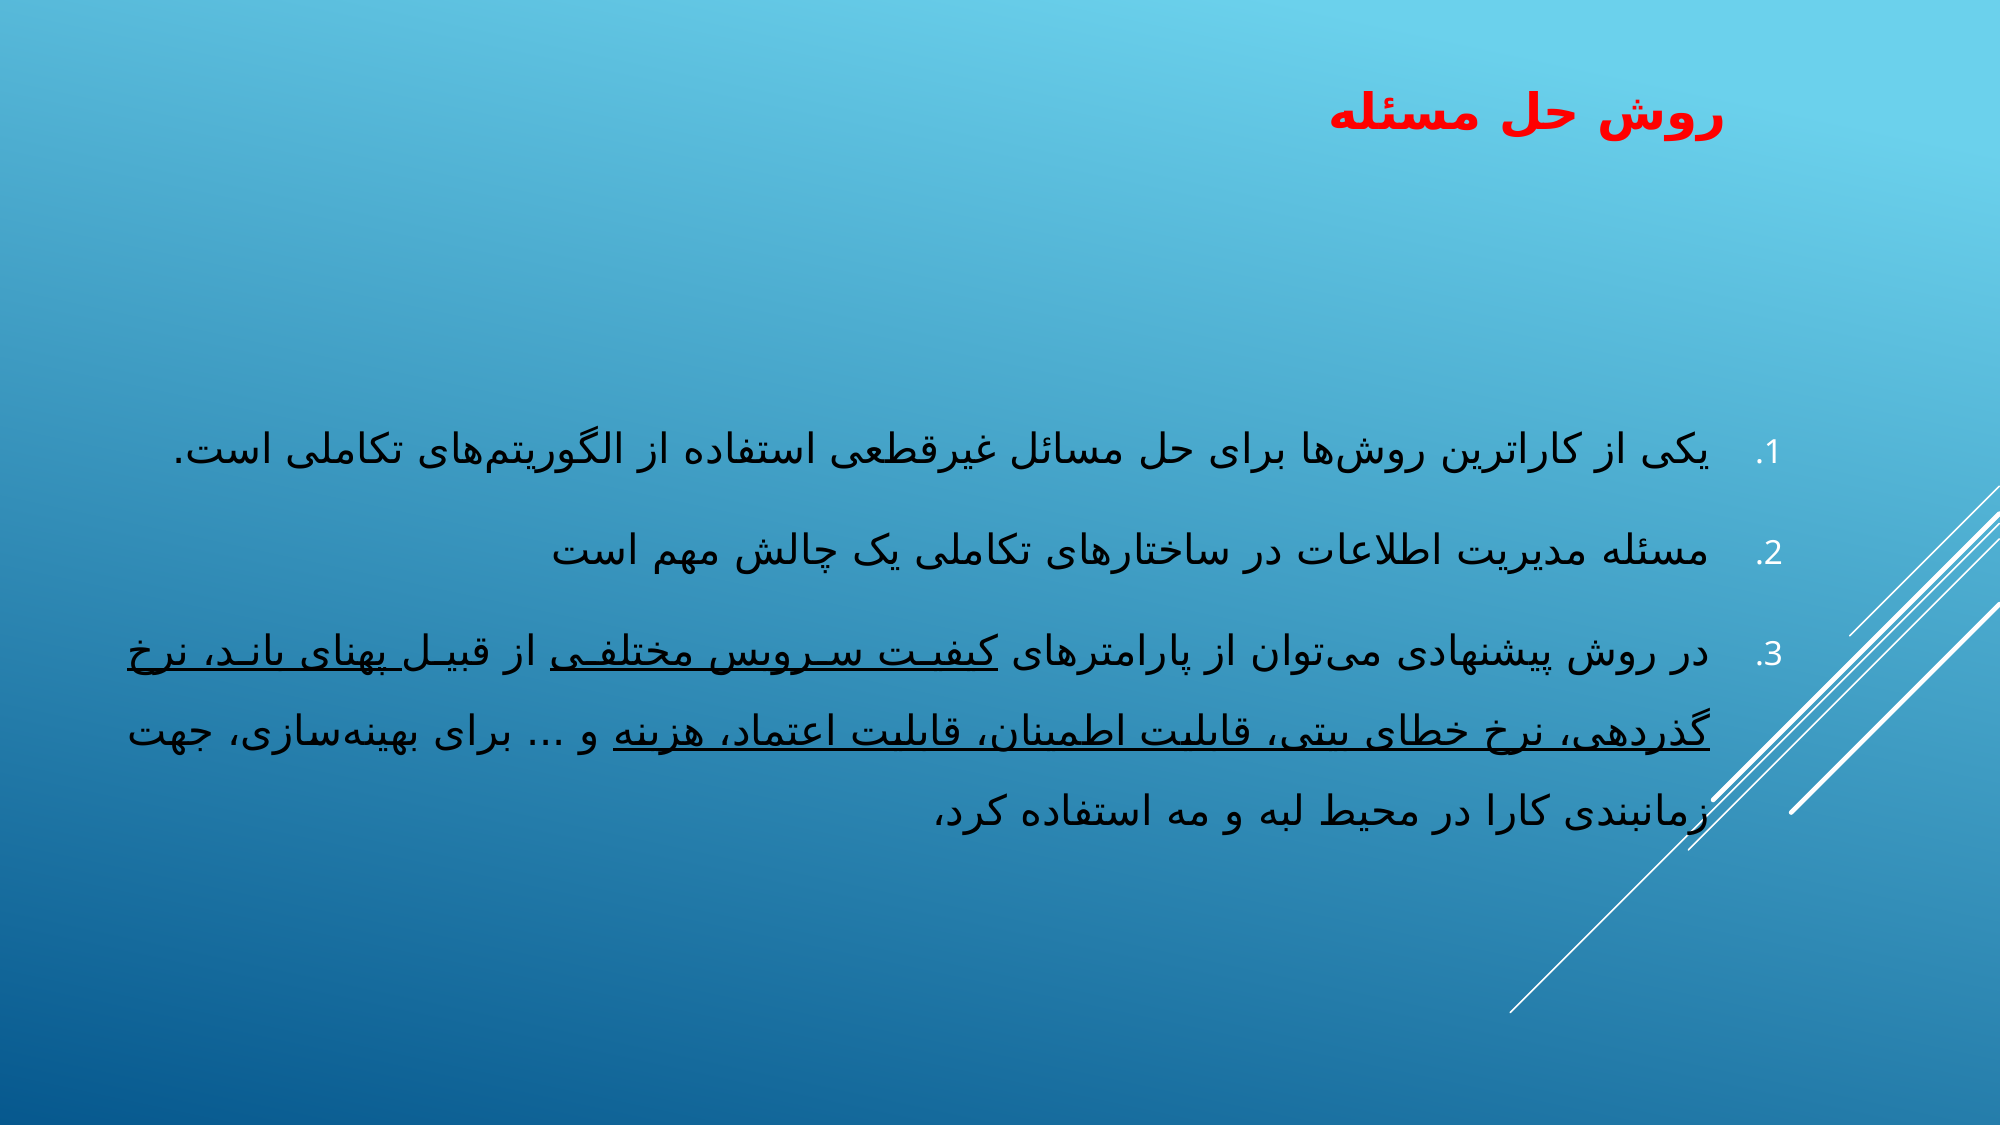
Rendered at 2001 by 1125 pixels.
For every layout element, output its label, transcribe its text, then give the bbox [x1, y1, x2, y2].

list یکی از کاراترین روش‌ها برای حل مسائل غیرقطعی استفاده از الگوریتم‌های تکاملی است. مسئله مدیریت اطلاعات در ساختارهای تکاملی یک چالش مهم است در روش پیشنهادی می‌توان از پارامترهای کیفیت سرویس مختلفی از قبیل پهنای باند، نرخ گذردهی، نرخ خطای بیتی، قابلیت اطمینان، قابلیت اعتماد، هزینه و ... برای بهینه‌سازی، جهت زمانبندی کارا در محیط لبه و مه استفاده کرد، [112, 159, 1800, 1067]
text_box روش حل مسئله [1313, 35, 1741, 147]
